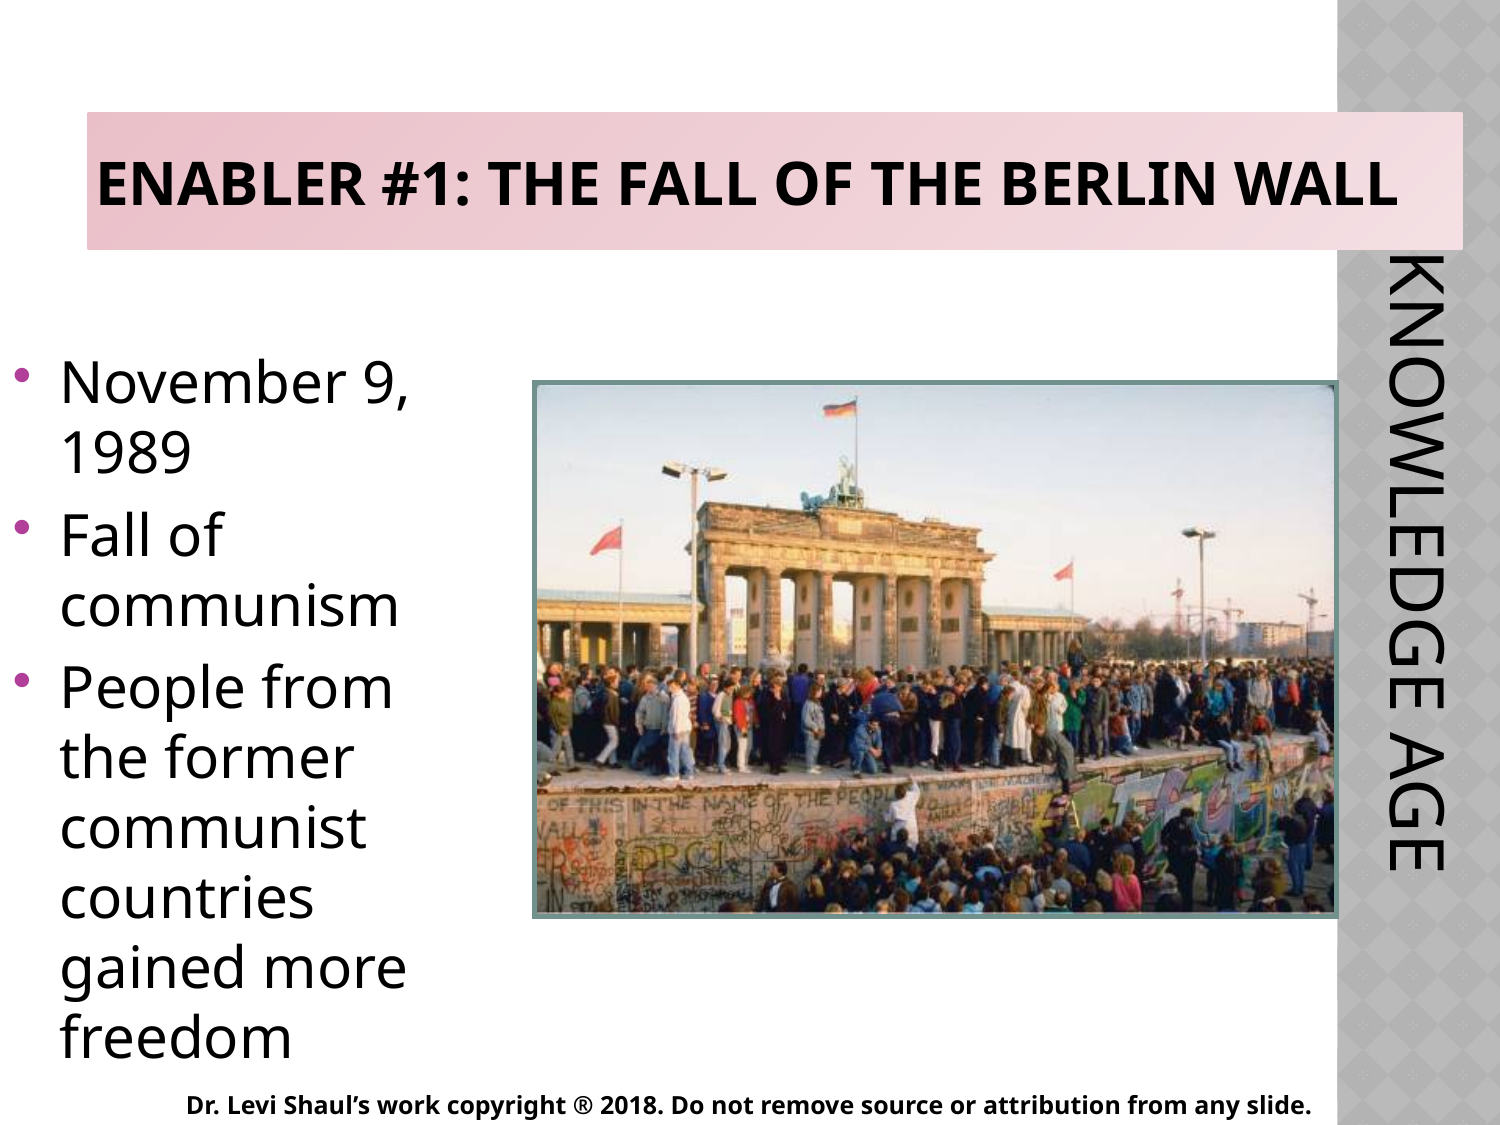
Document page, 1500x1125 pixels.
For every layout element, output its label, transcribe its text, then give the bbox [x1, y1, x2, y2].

title Enabler #1: The Fall of the Berlin Wall [87, 112, 1340, 250]
picture [536, 384, 1335, 915]
text_box KNOWLEDGE AGE [1340, 0, 1500, 1125]
footer Dr. Levi Shaul’s work copyright ® 2018. Do not remove source or attribution from any slide. [0, 1082, 1340, 1125]
list November 9, 1989 Fall of communism People from the former communist countries gained more freedom [0, 338, 500, 951]
